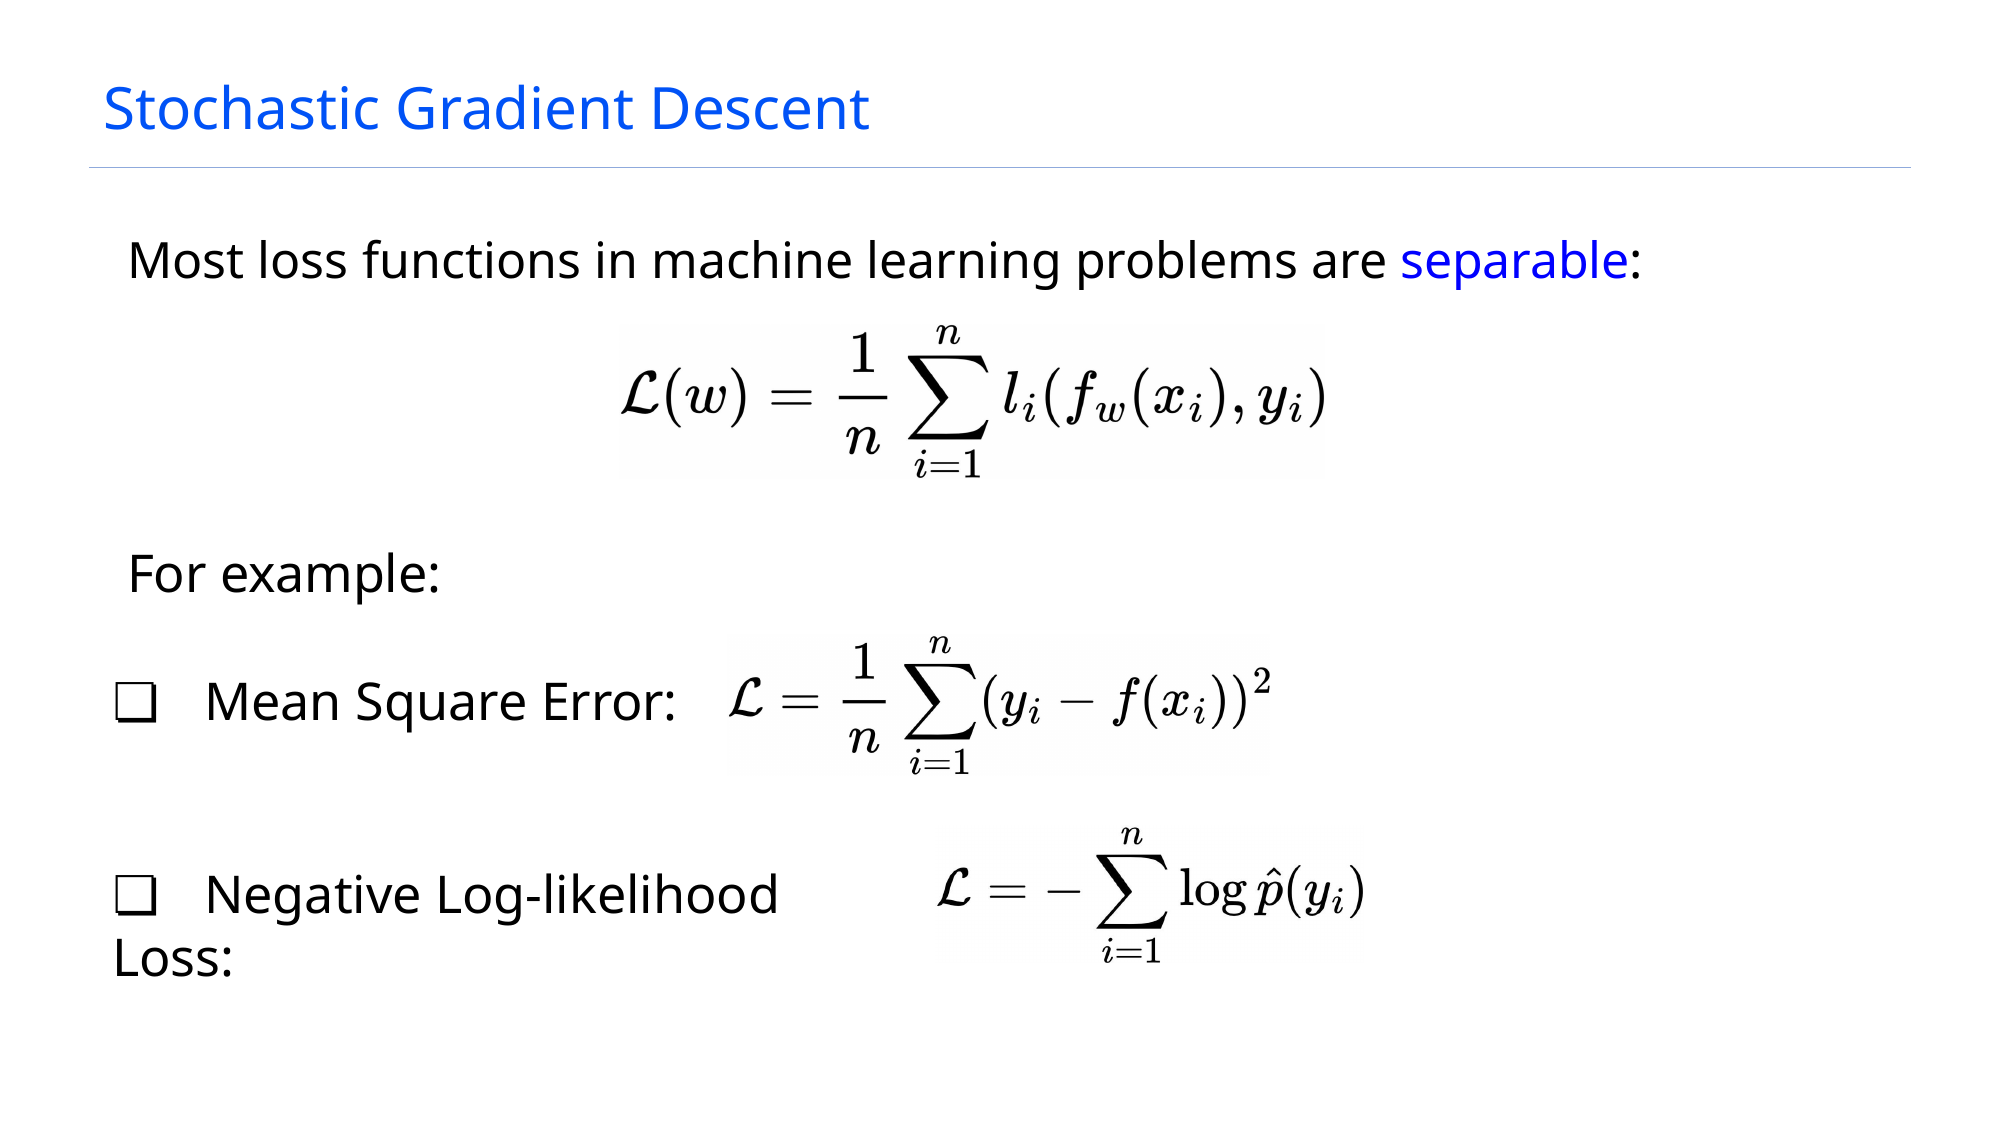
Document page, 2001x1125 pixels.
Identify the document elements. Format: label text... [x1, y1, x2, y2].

picture [619, 324, 1325, 479]
text_box Most loss functions in machine learning problems are separable: [125, 226, 1778, 289]
text_box For example: ❏ Mean Square Error: ❏ Negative Log-likelihood Loss: [110, 538, 885, 987]
picture [935, 825, 1364, 963]
title Stochastic Gradient Descent [88, 45, 1882, 151]
picture [727, 634, 1270, 776]
